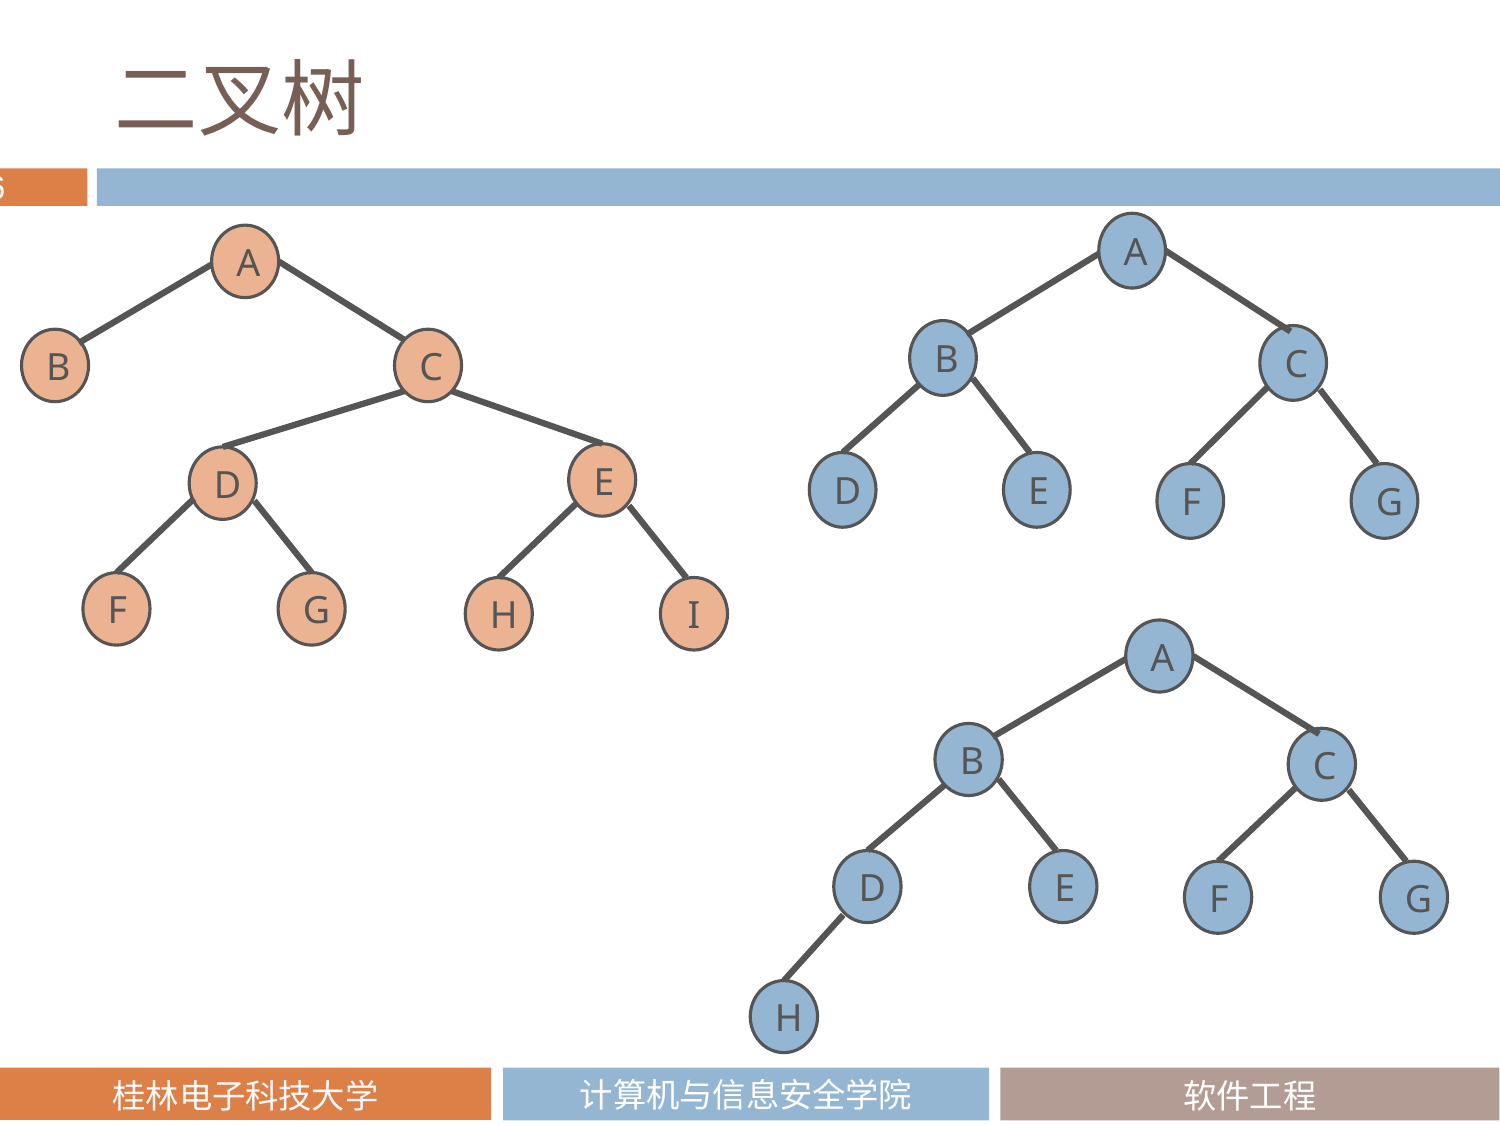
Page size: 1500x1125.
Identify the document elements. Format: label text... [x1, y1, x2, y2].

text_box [750, 619, 1448, 1053]
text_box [21, 225, 728, 651]
title 二叉树 [99, 37, 1438, 155]
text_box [809, 213, 1418, 539]
